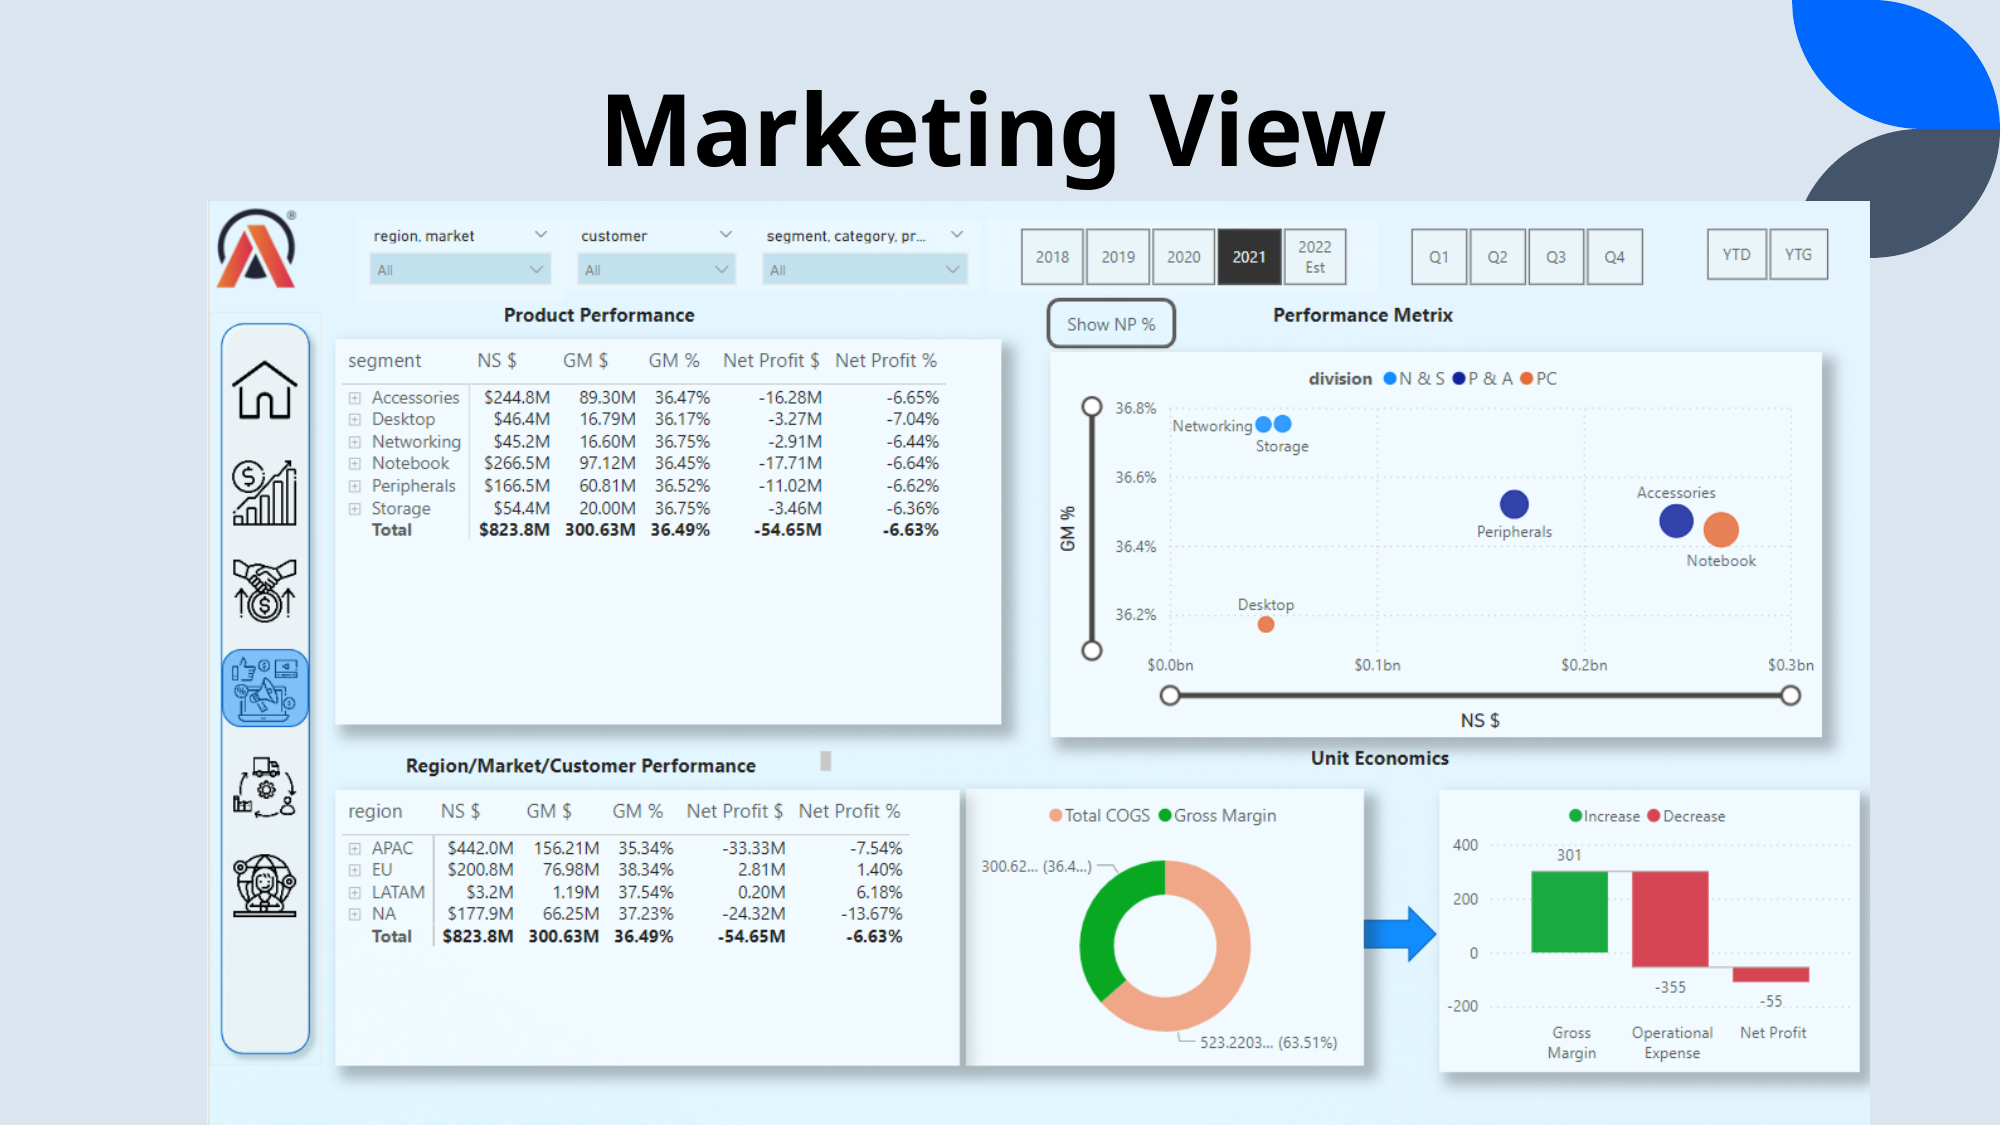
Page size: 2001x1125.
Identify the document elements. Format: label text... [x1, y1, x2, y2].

title Marketing View [191, 62, 1796, 196]
picture [207, 201, 1870, 1125]
